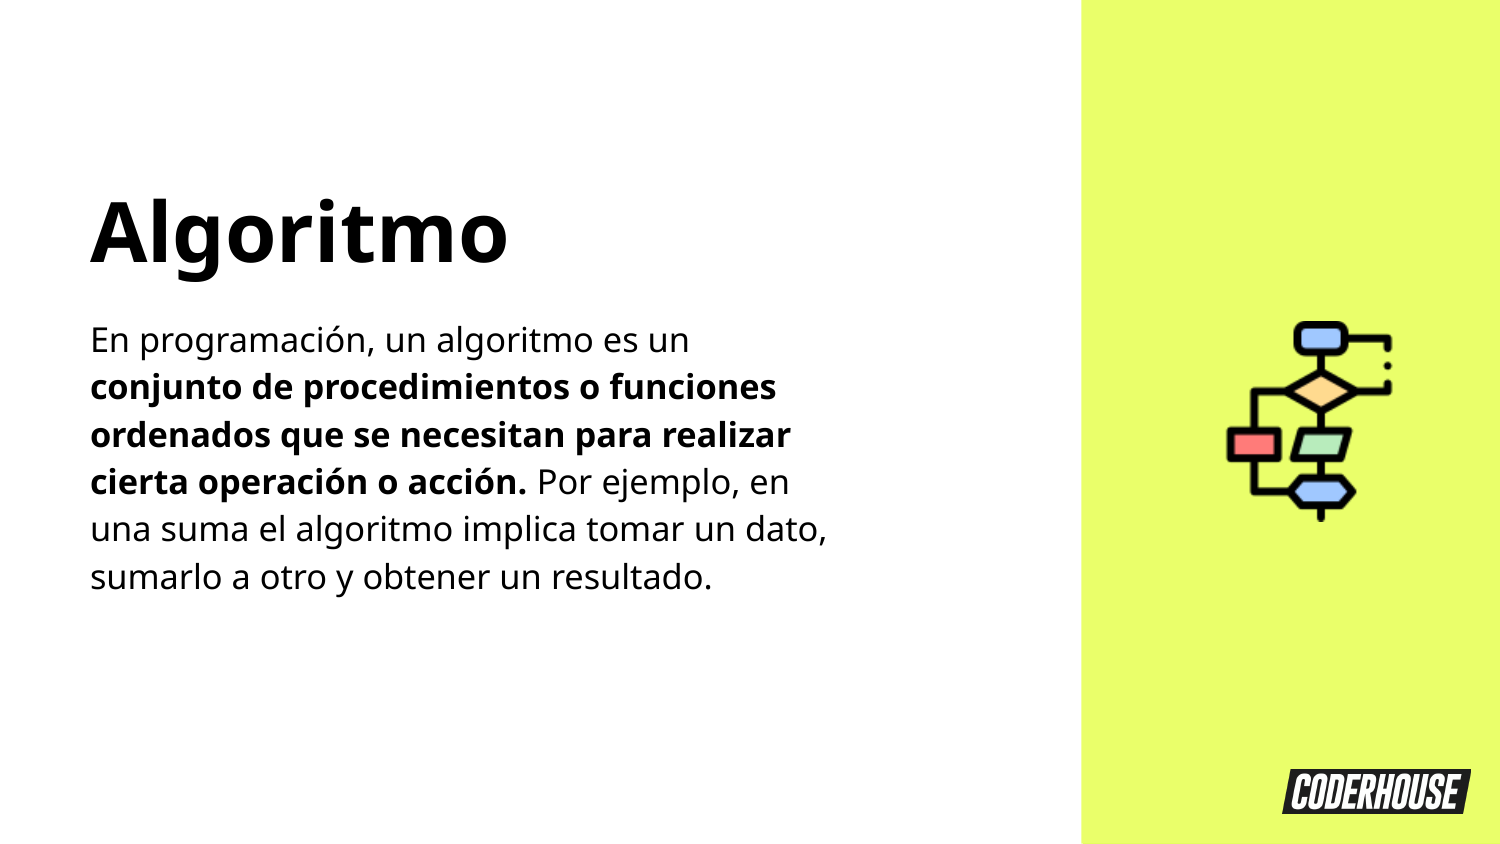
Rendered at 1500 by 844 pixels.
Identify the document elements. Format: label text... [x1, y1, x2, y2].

picture [0, 0, 1081, 844]
text_box Algoritmo [75, 175, 851, 296]
text_box En programación, un algoritmo es un conjunto de procedimientos o funciones ordenados que se necesitan para realizar cierta operación o acción. Por ejemplo, en una suma el algoritmo implica tomar un dato, sumarlo a otro y obtener un resultado. [75, 296, 851, 611]
picture [1209, 321, 1410, 523]
picture [1281, 769, 1471, 814]
